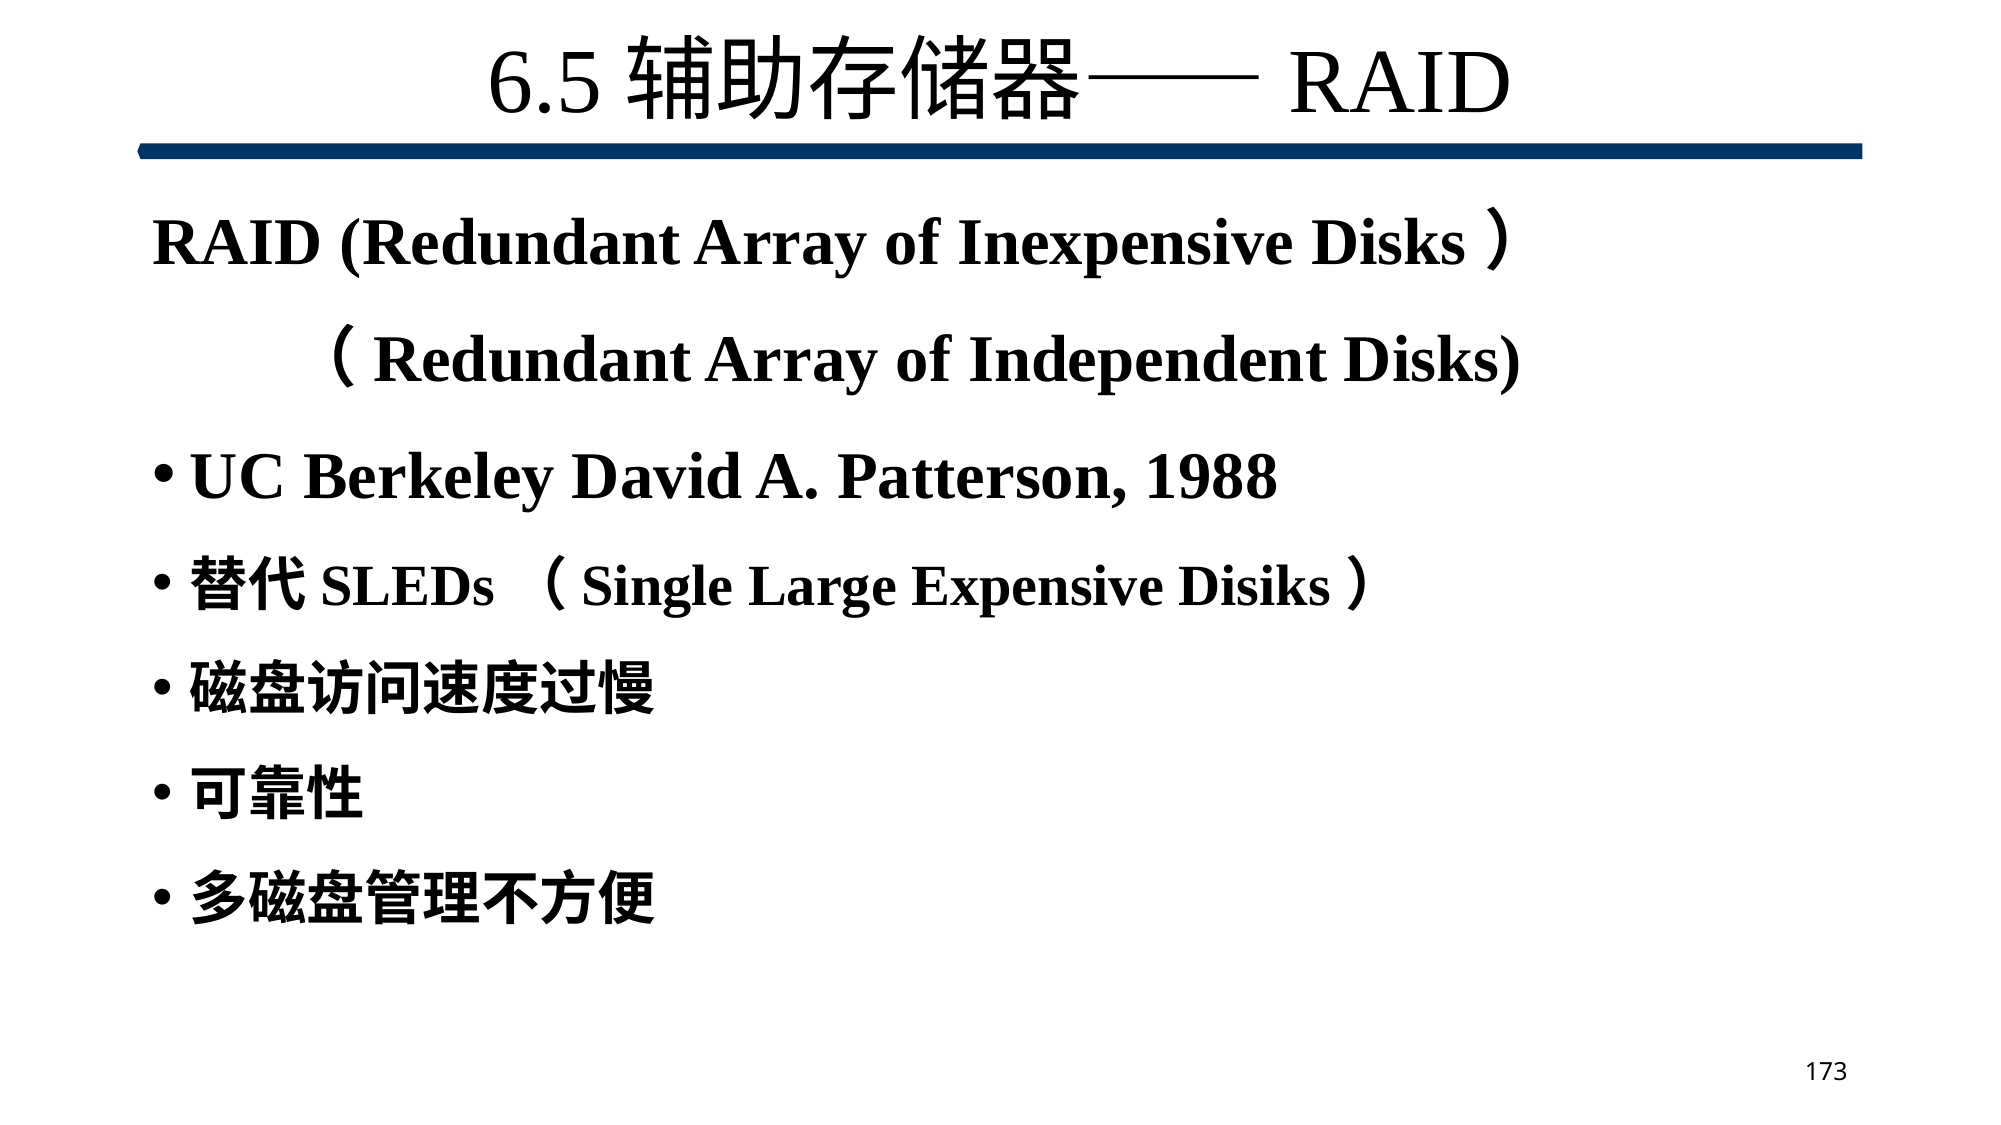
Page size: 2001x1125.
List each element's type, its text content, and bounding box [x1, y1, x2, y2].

slide_number 173 [1412, 1042, 1863, 1103]
list RAID (Redundant Array of Inexpensive Disks） （Redundant Array of Independent Disks) UC Berkeley David A. Patterson, 1988 替代SLEDs（Single Large Expensive Disiks） 磁盘访问速度过慢 可靠性 多磁盘管理不方便 [137, 174, 1863, 975]
title 6.5辅助存储器——RAID [137, 20, 1863, 145]
